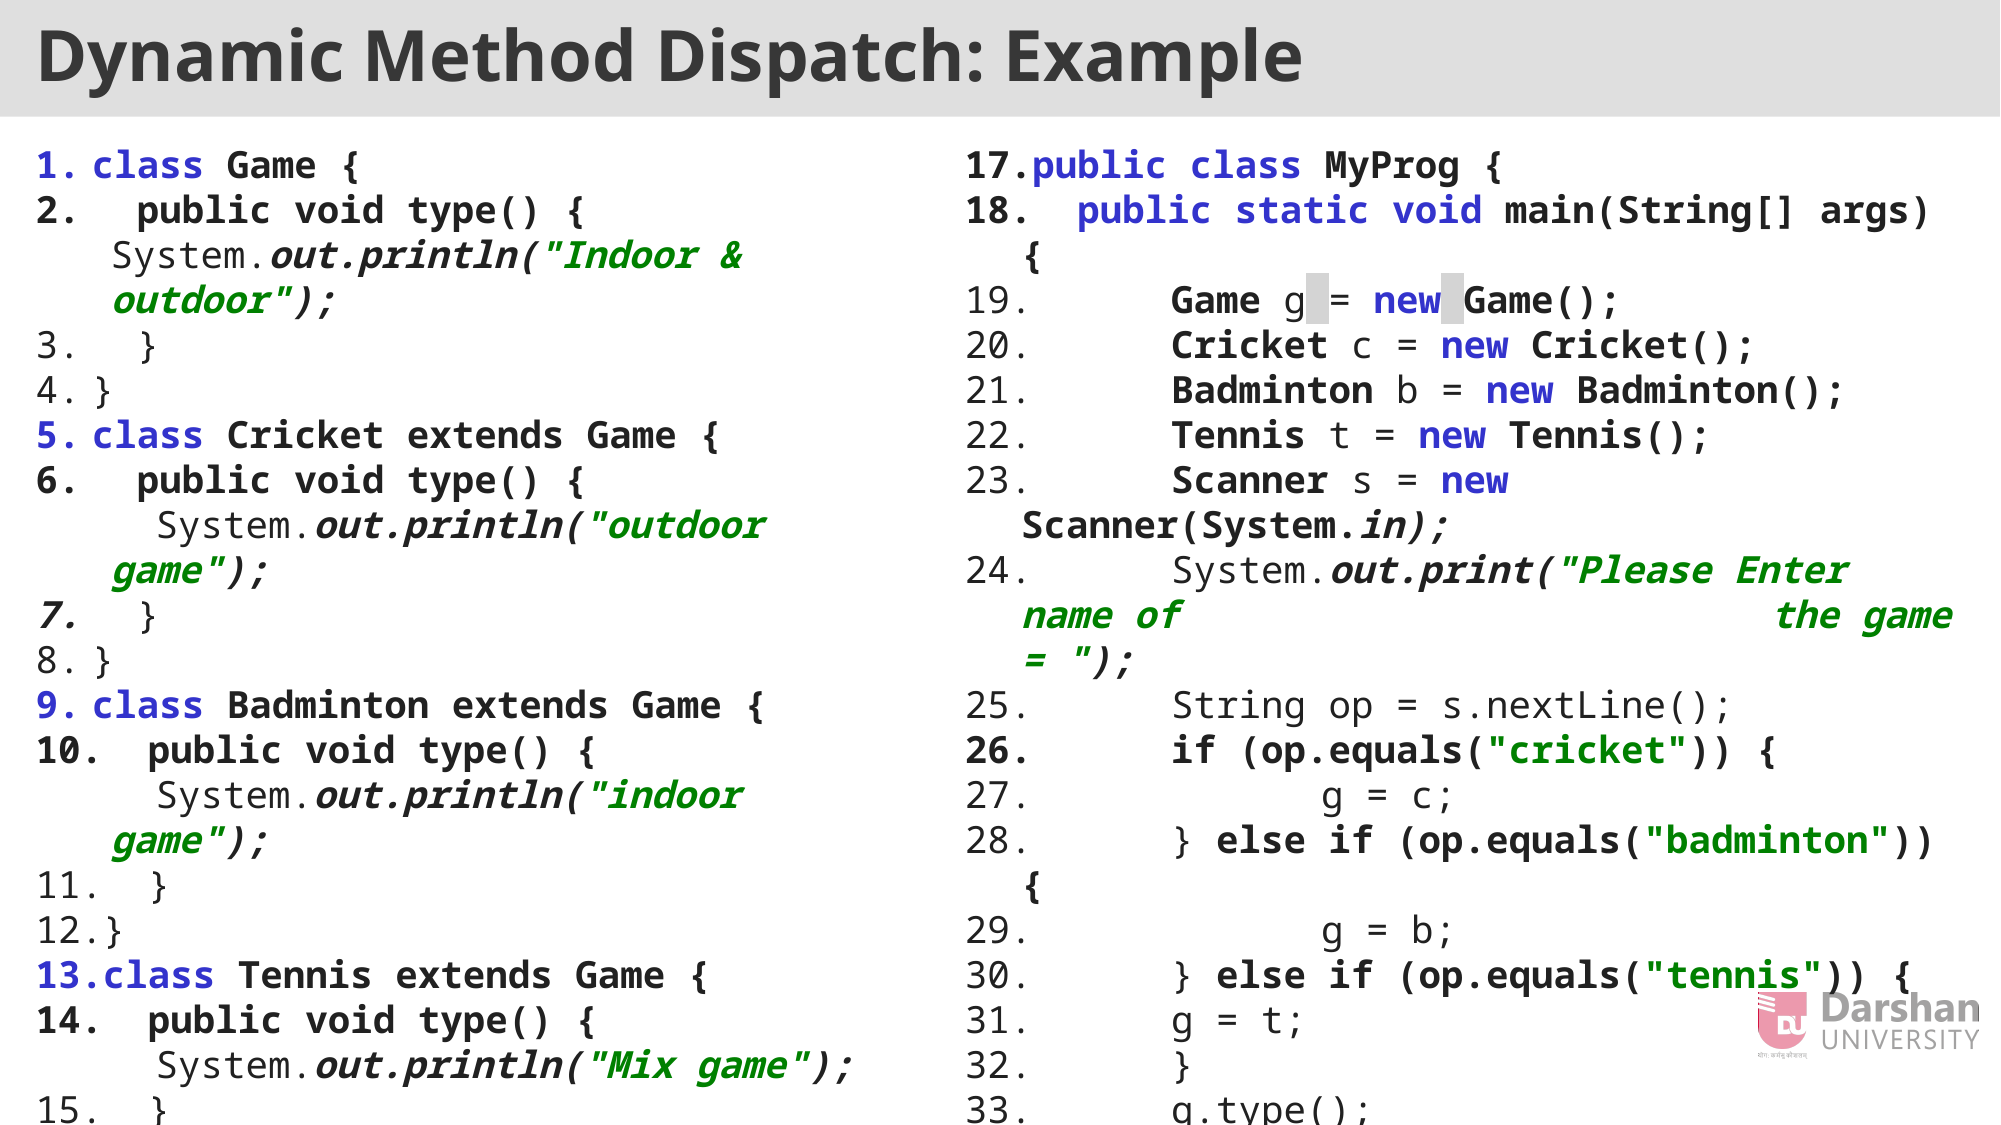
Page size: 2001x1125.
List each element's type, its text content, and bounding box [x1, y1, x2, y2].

text_box public class MyProg { public static void main(String[] args) { Game g = new Game(); Cricket c = new Cricket(); Badminton b = new Badminton(); Tennis t = new Tennis(); Scanner s = new Scanner(System.in); System.out.print("Please Enter name of the game = "); String op = s.nextLine(); if (op.equals("cricket")) { g = c; } else if (op.equals("badminton")) { g = b; } else if (op.equals("tennis")) { g = t; } g.type(); } } [950, 133, 1969, 1125]
title Dynamic Method Dispatch: Example [0, 0, 2000, 117]
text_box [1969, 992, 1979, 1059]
text_box class Game { public void type() { System.out.println("Indoor & outdoor"); } } class Cricket extends Game { public void type() { System.out.println("outdoor game"); } } class Badminton extends Game { public void type() { System.out.println("indoor game"); } } class Tennis extends Game { public void type() { System.out.println("Mix game"); } } [20, 133, 934, 1125]
